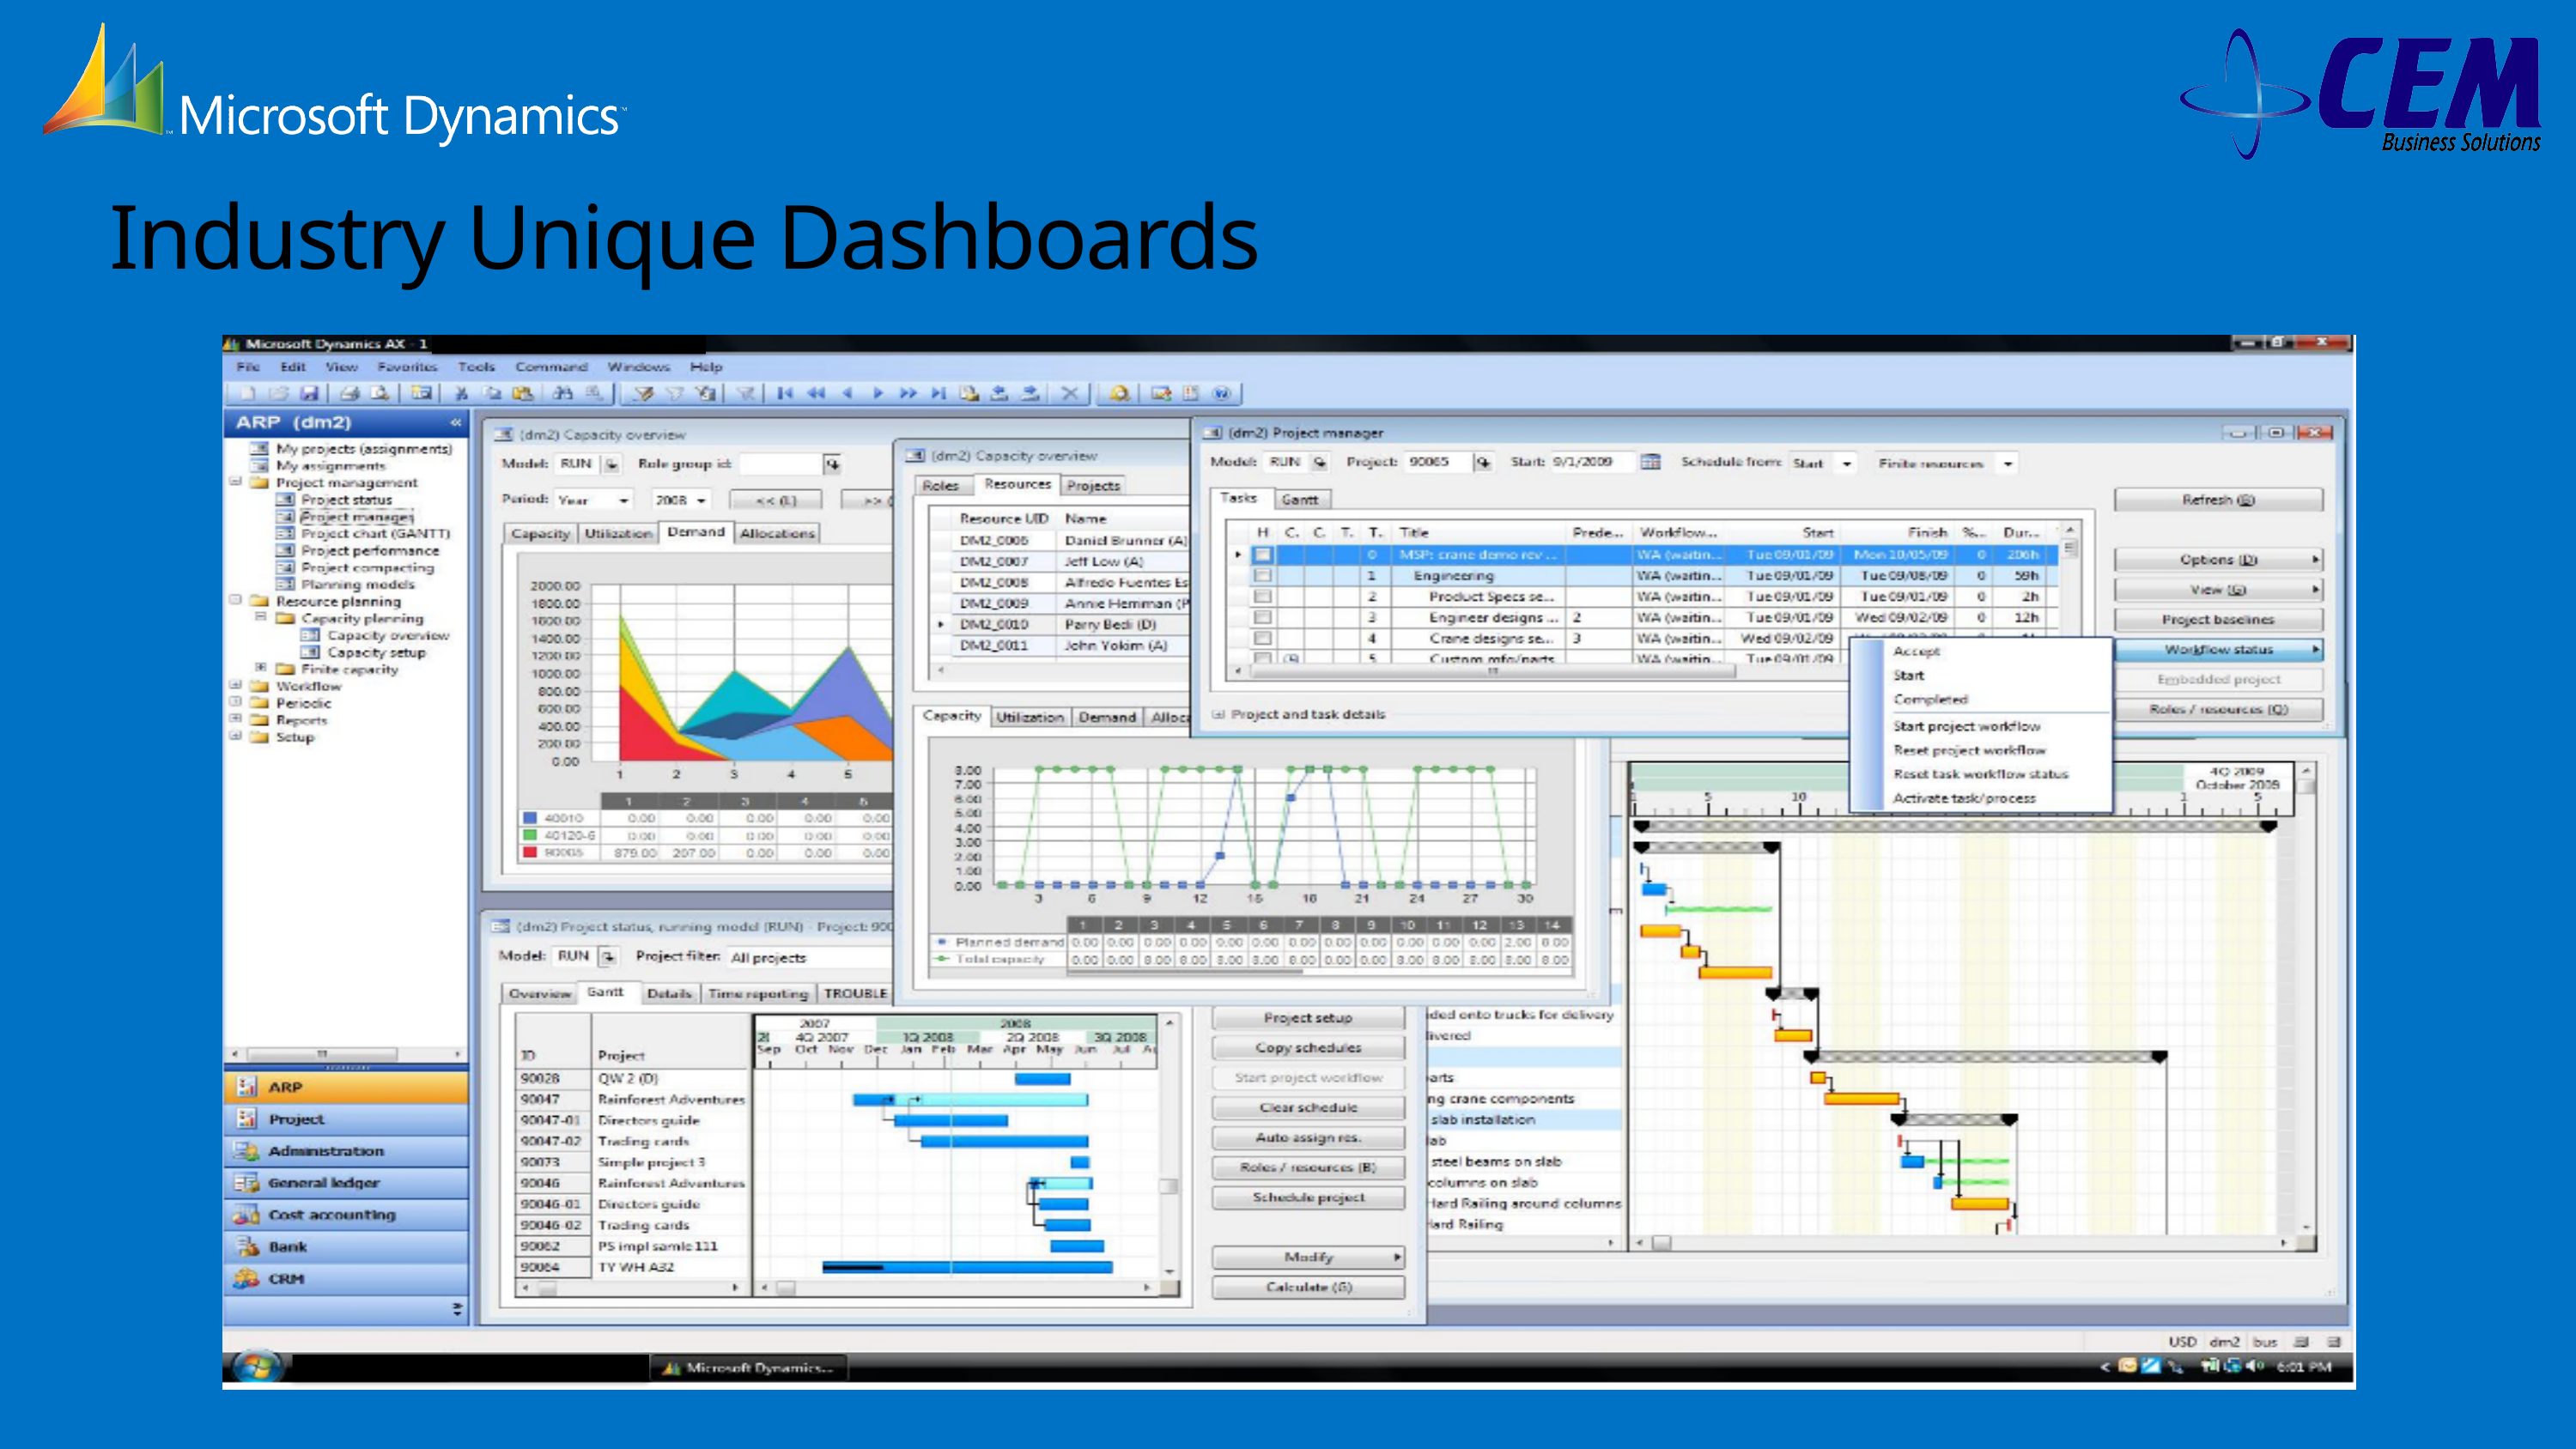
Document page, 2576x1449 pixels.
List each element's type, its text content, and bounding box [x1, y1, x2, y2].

picture [2166, 0, 2565, 188]
picture [222, 335, 2356, 1390]
picture [41, 21, 629, 149]
title Industry Unique Dashboards [109, 193, 2466, 290]
